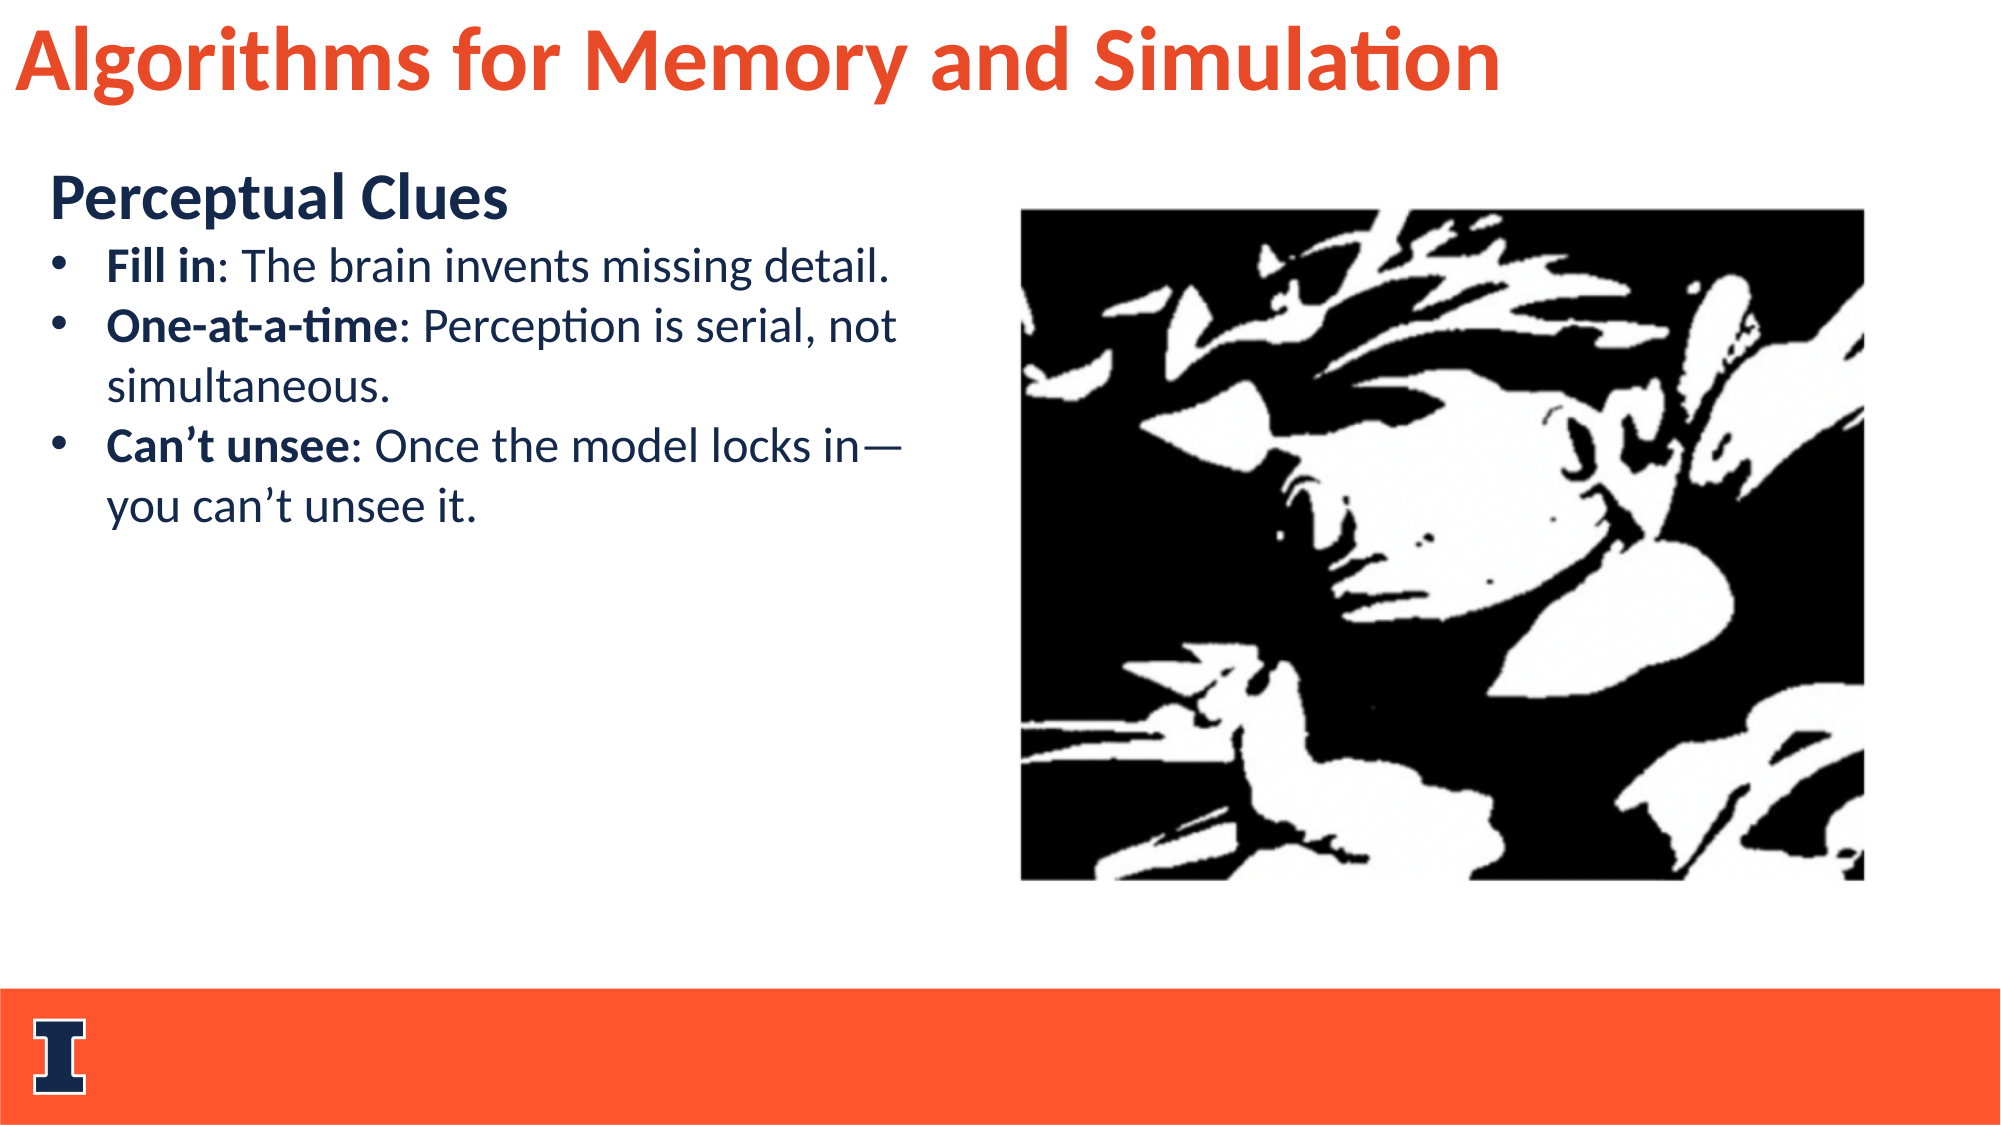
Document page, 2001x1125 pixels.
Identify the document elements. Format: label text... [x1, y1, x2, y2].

text_box Perceptual Clues Fill in: The brain invents missing detail. One-at-a-time: Perception is serial, not simultaneous. Can’t unsee: Once the model locks in—you can’t unsee it. [35, 145, 961, 541]
text_box Algorithms for Memory and Simulation [0, 0, 1884, 121]
picture [0, 0, 2001, 1125]
